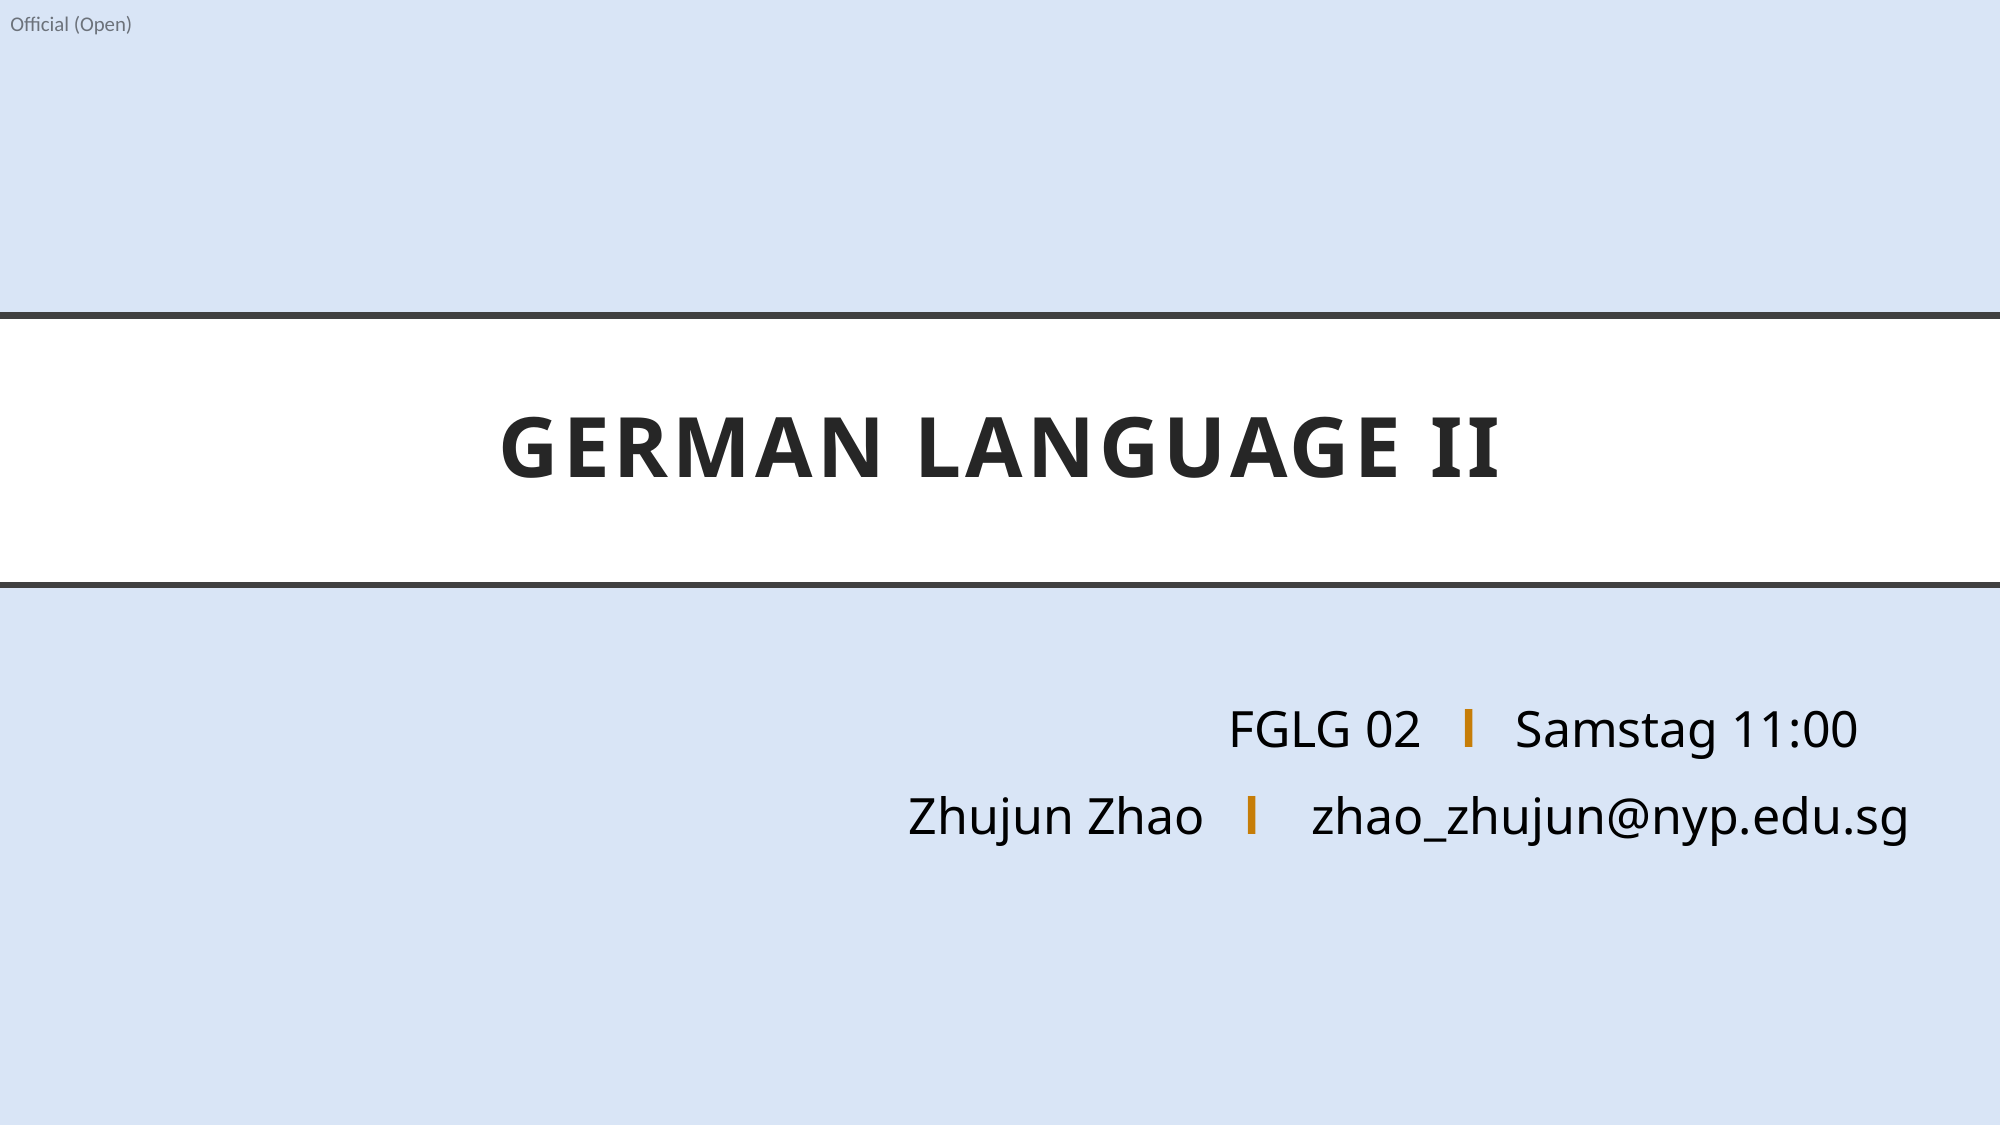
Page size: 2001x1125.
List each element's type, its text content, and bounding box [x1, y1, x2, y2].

subtitle FGLG 02 l Samstag 11:00 Zhujun Zhao l zhao_zhujun@nyp.edu.sg [793, 690, 1927, 905]
title German Language II [0, 312, 2000, 588]
